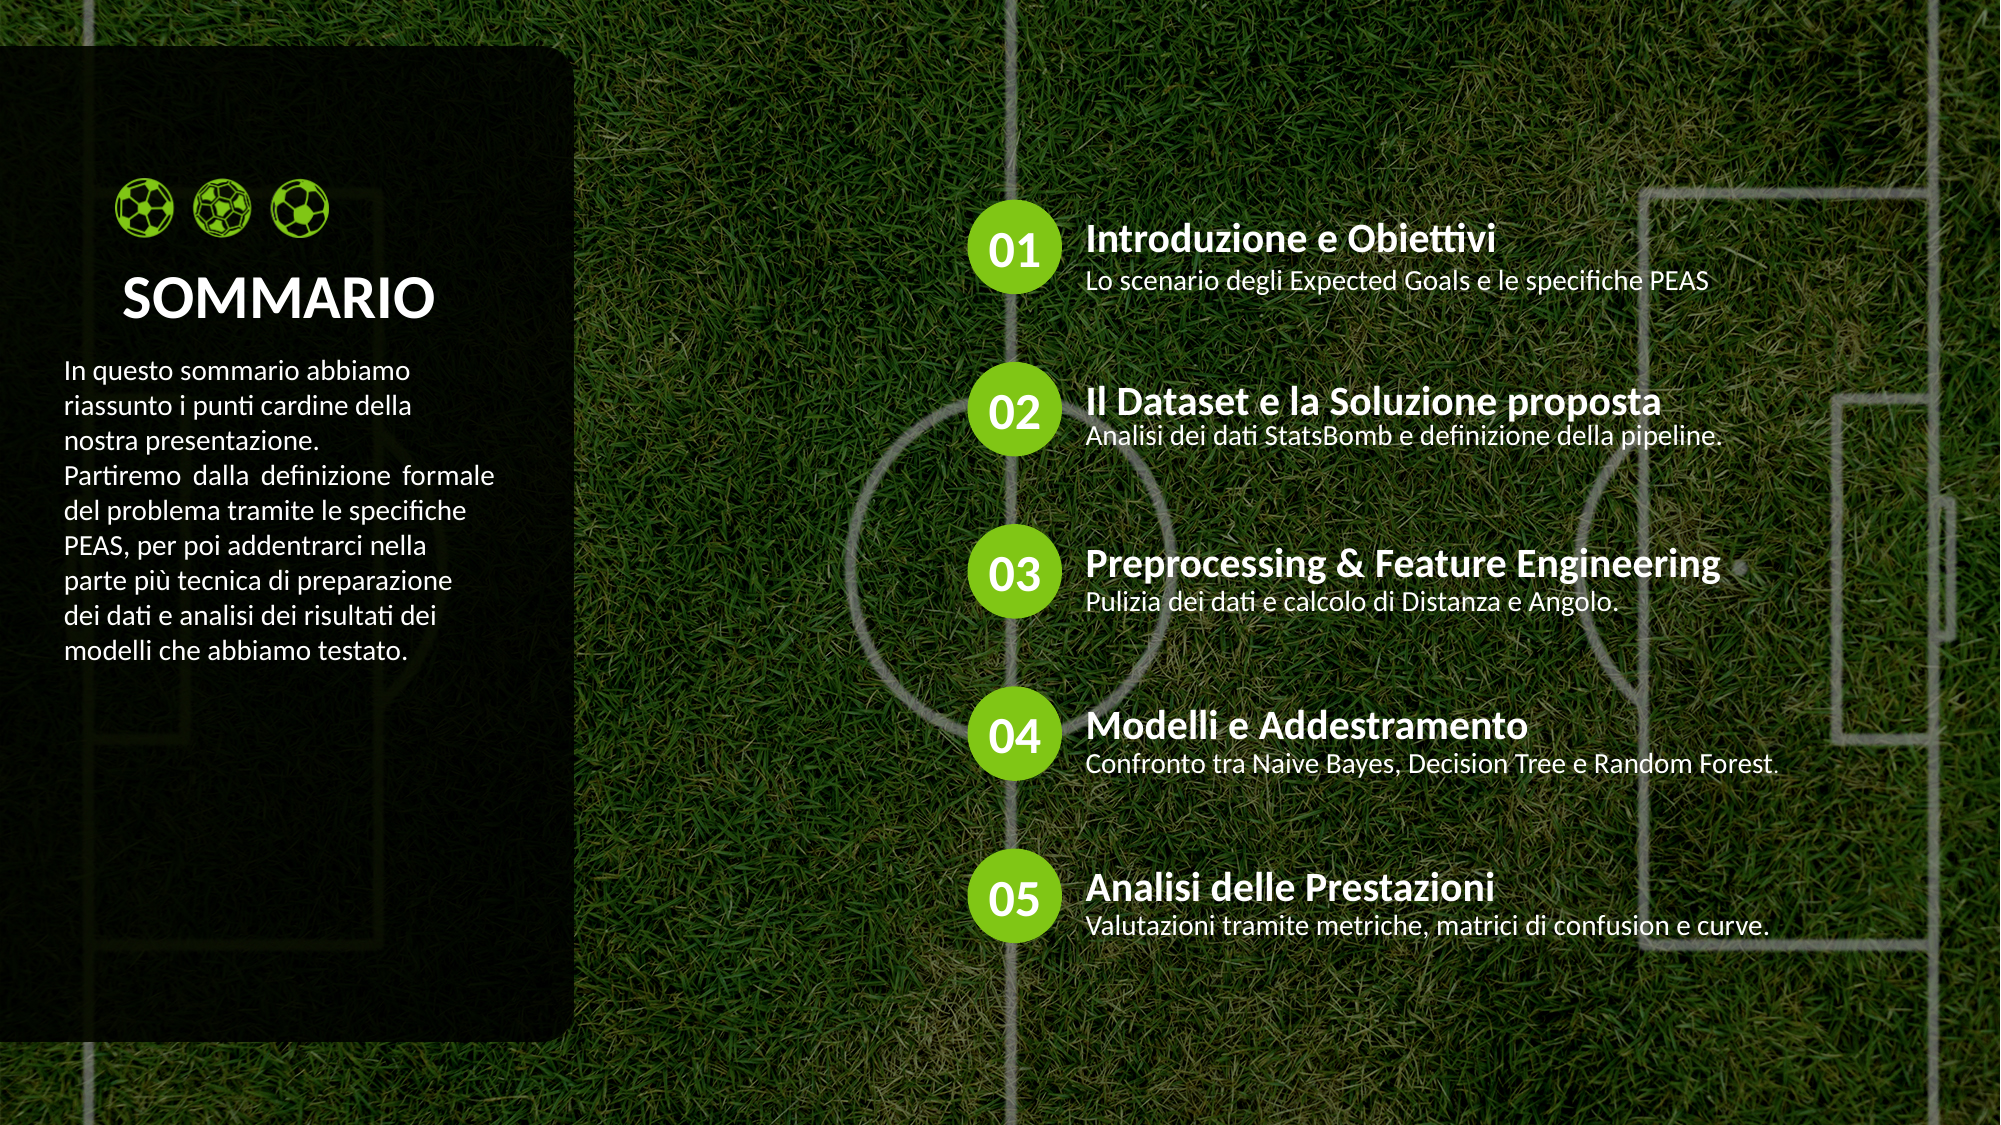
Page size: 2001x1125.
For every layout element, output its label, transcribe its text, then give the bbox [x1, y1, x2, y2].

picture [0, 0, 2000, 1125]
text_box SOMMARIO [90, 248, 469, 339]
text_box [967, 848, 1831, 951]
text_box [967, 523, 1831, 626]
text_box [967, 361, 1831, 460]
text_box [967, 686, 1831, 789]
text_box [967, 199, 1831, 306]
text_box In questo sommario abbiamo riassunto i punti cardine della nostra presentazione. Partiremo dalla definizione formale del problema tramite le specifiche PEAS, per poi addentrarci nella parte più tecnica di preparazione dei dati e analisi dei risultati dei modelli che abbiamo testato. [49, 344, 510, 674]
